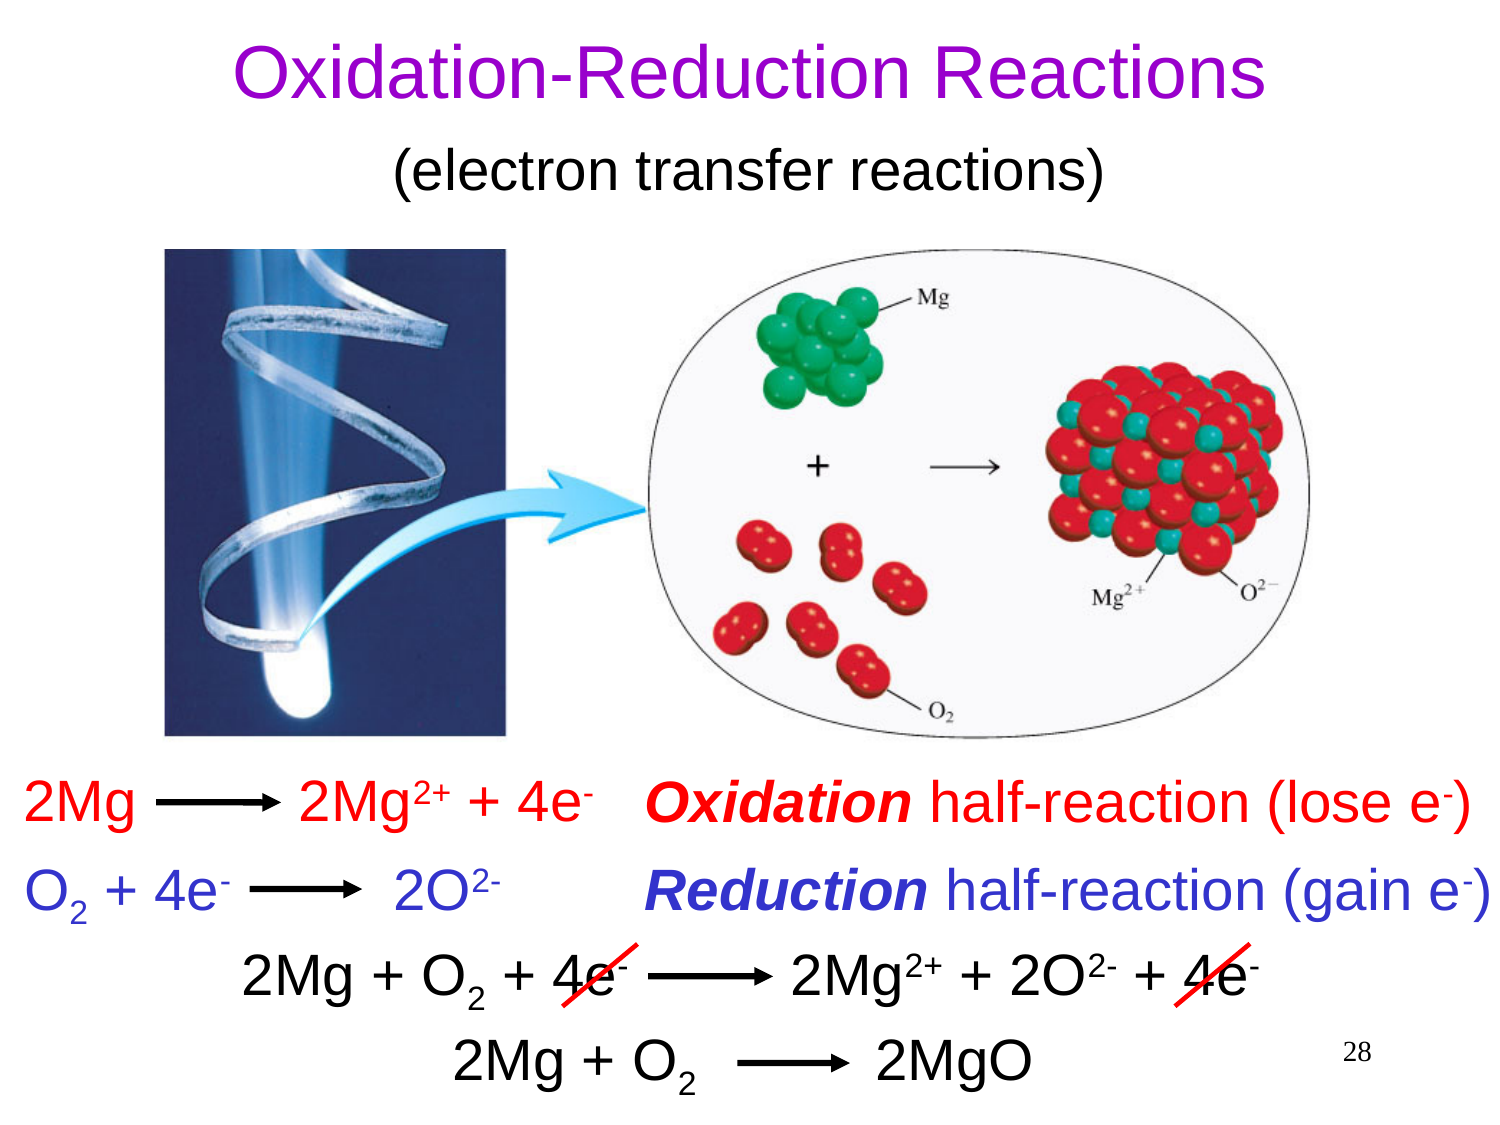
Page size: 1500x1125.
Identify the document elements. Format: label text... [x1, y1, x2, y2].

picture [162, 249, 1313, 745]
text_box Oxidation half-reaction (lose e-) [629, 757, 1489, 842]
text_box Reduction half-reaction (gain e-) [629, 844, 1500, 930]
slide_number 28 [1074, 1024, 1388, 1101]
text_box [216, 929, 1286, 1016]
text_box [435, 1014, 1068, 1101]
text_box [3, 755, 614, 842]
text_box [3, 844, 522, 930]
title Oxidation-Reduction Reactions [112, 12, 1388, 125]
text_box (electron transfer reactions) [377, 125, 1123, 210]
